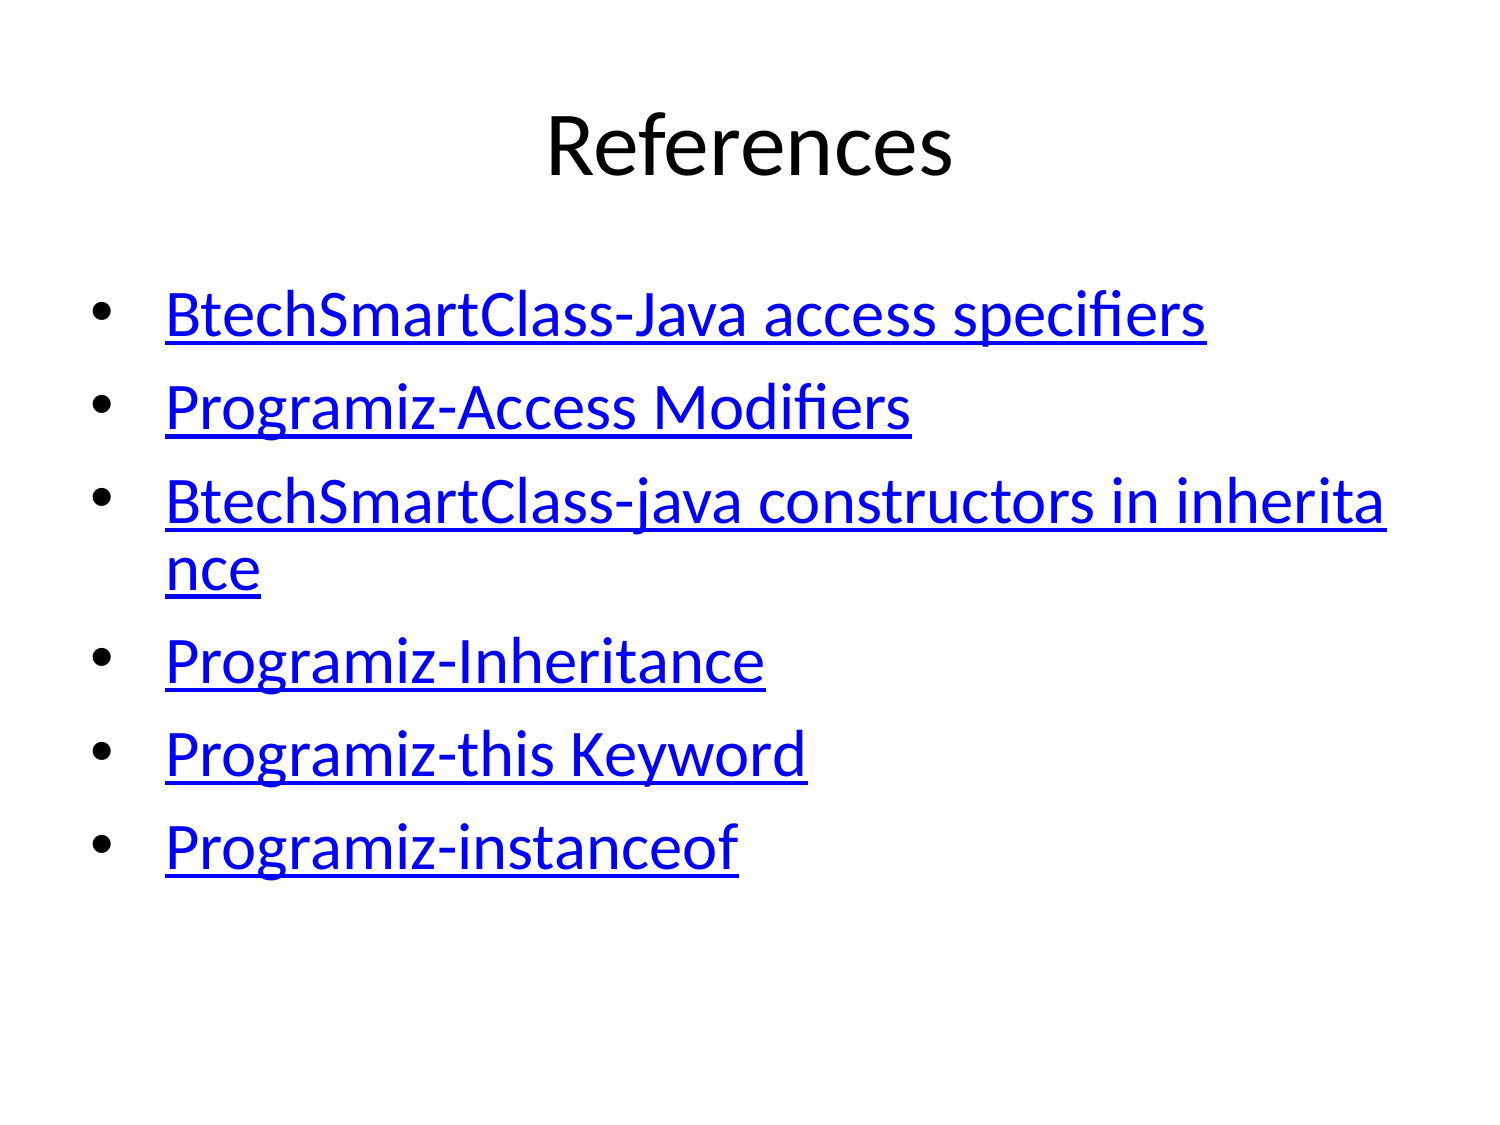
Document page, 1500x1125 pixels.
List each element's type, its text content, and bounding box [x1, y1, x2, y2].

list BtechSmartClass-Java access specifiers Programiz-Access Modifiers BtechSmartClass-java constructors in inheritance Programiz-Inheritance Programiz-this Keyword Programiz-instanceof [75, 262, 1425, 1005]
title References [75, 45, 1425, 233]
